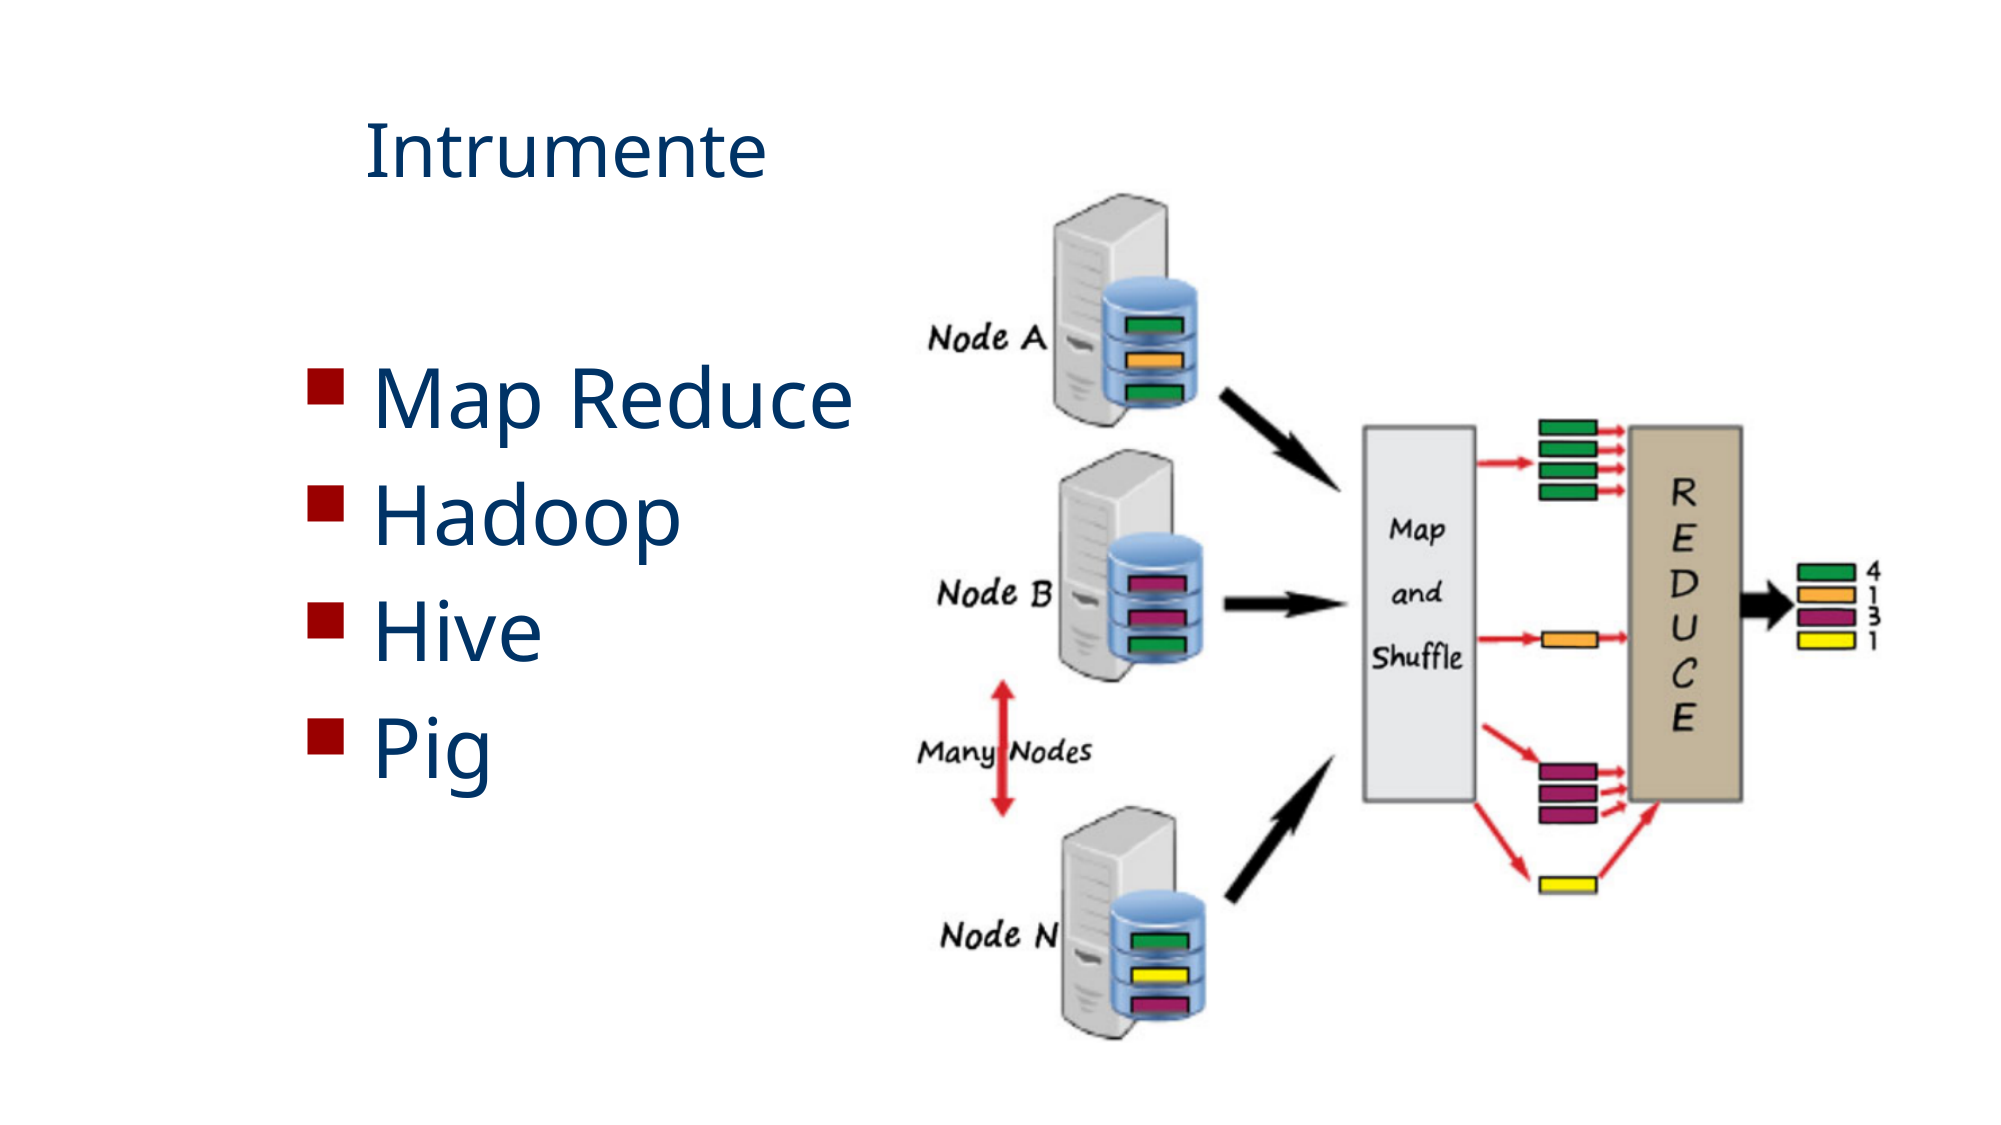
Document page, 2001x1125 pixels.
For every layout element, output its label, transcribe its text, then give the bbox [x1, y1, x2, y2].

title Intrumente [350, 93, 1750, 200]
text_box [874, 173, 1933, 1063]
subtitle Map Reduce Hadoop Hive Pig [287, 337, 869, 1063]
